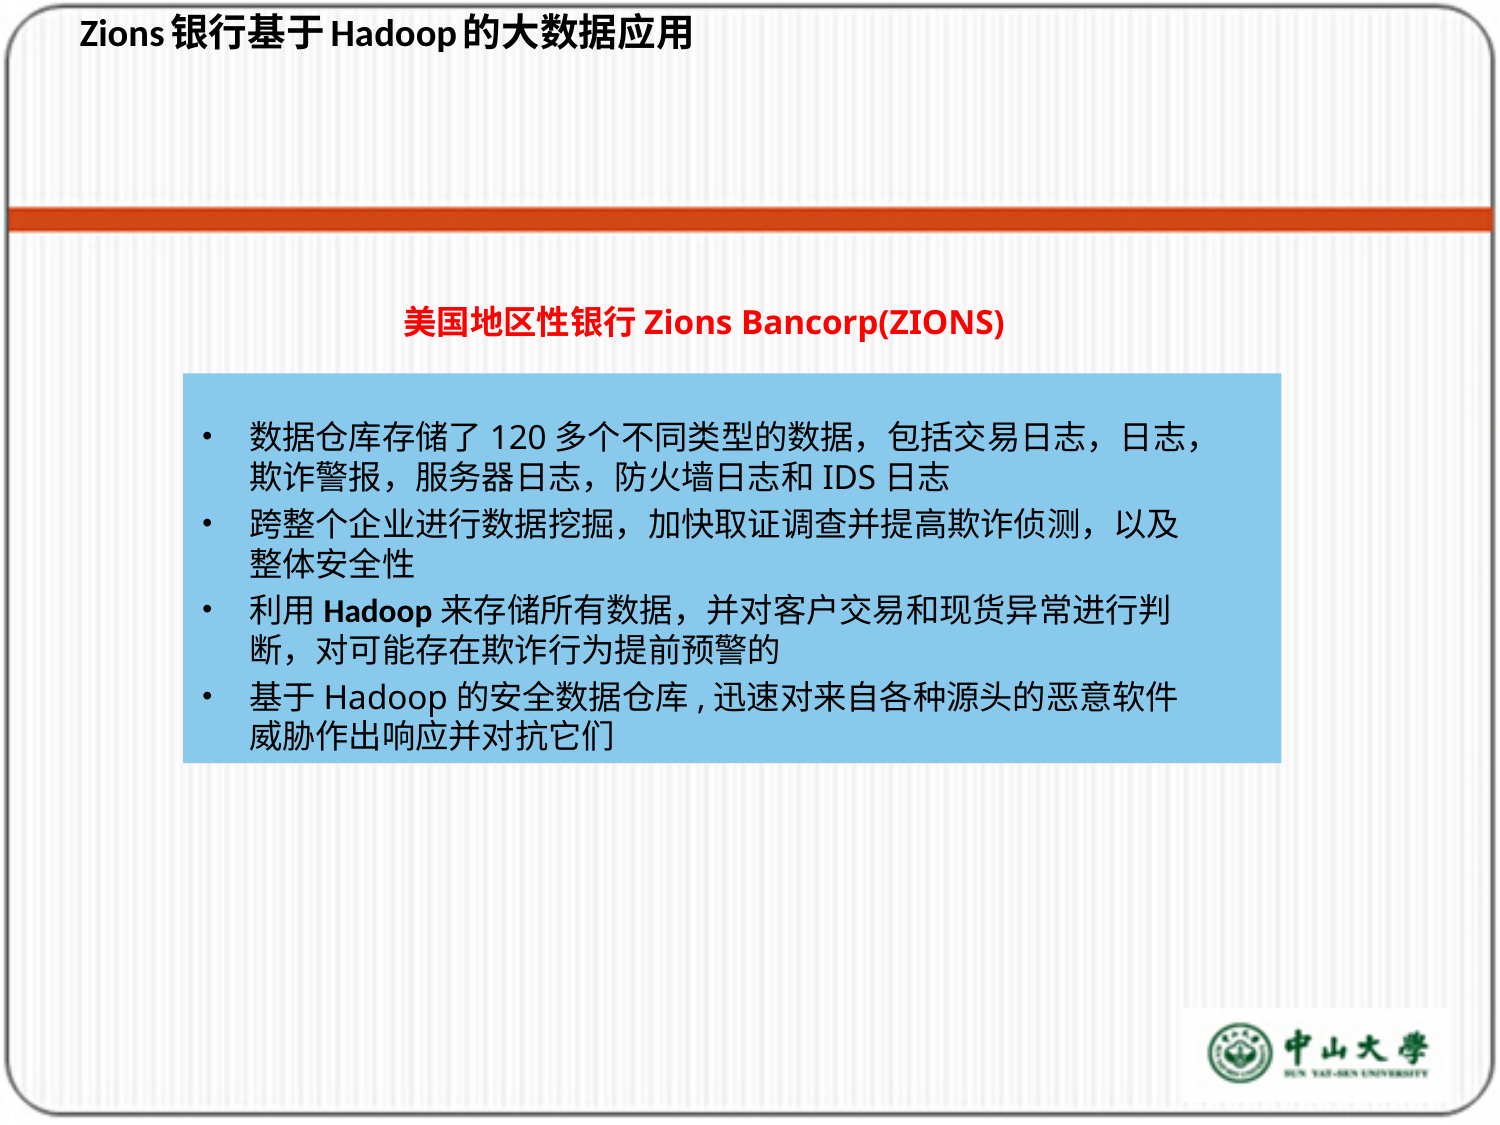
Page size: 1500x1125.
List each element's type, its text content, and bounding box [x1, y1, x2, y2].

title Zions银行基于Hadoop的大数据应用 [64, 0, 1365, 126]
picture [0, 0, 1500, 1125]
list 数据仓库存储了120多个不同类型的数据，包括交易日志，日志，欺诈警报，服务器日志，防火墙日志和IDS日志 跨整个企业进行数据挖掘，加快取证调查并提高欺诈侦测，以及整体安全性 利用Hadoop来存储所有数据，并对客户交易和现货异常进行判断，对可能存在欺诈行为提前预警的 基于Hadoop的安全数据仓库,迅速对来自各种源头的恶意软件威胁作出响应并对抗它们 [112, 408, 1217, 705]
text_box 美国地区性银行Zions Bancorp(ZIONS) [253, 294, 1140, 349]
text_box [183, 373, 1282, 764]
